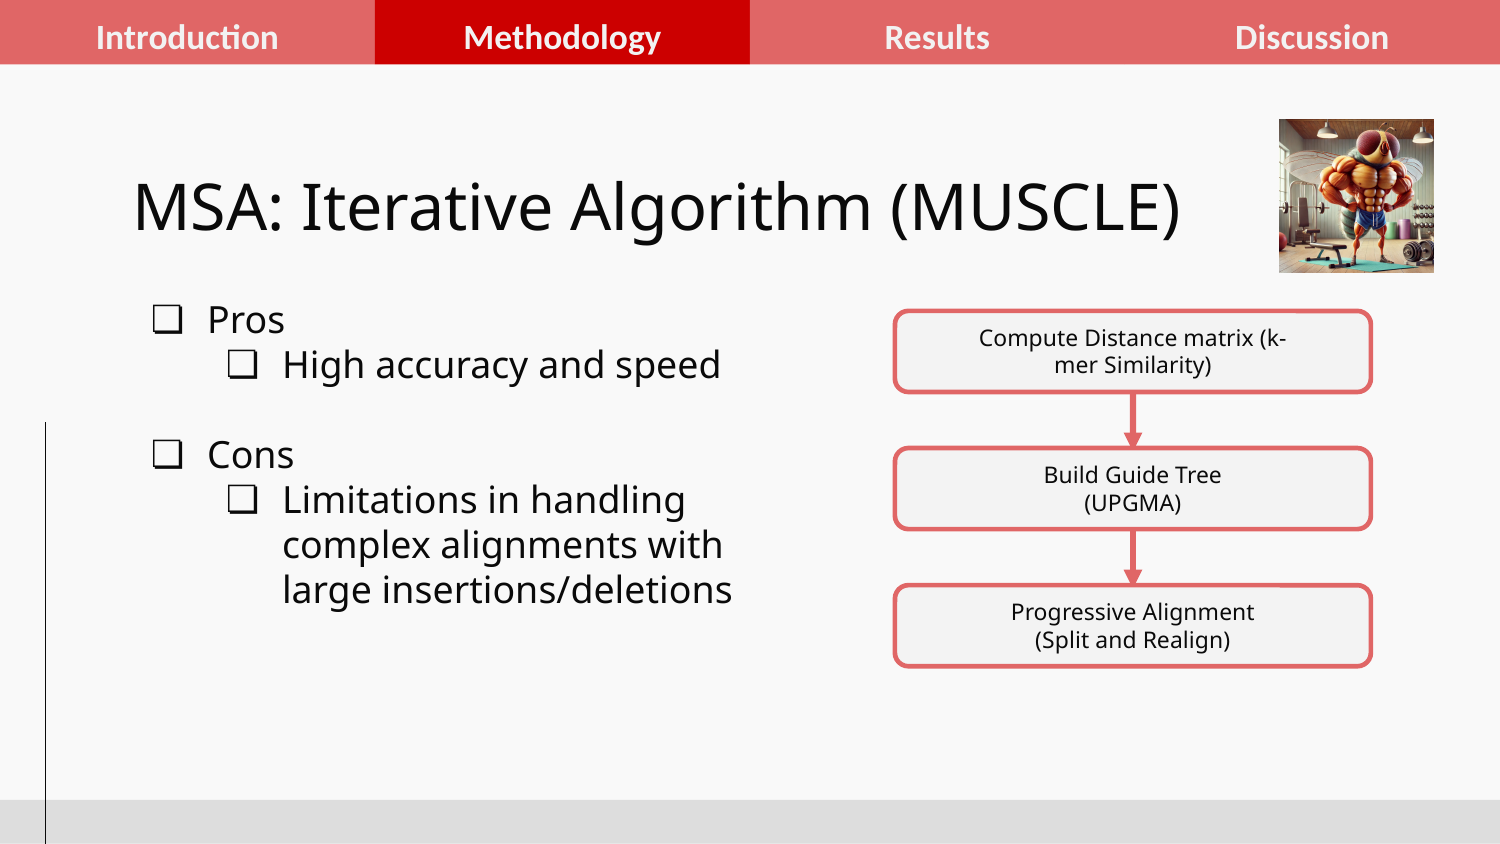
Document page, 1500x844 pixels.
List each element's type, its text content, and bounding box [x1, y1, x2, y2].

text_box [894, 447, 1005, 530]
text_box Results [749, 0, 1124, 65]
title MSA: Iterative Algorithm (MUSCLE) [116, 150, 1274, 242]
text_box Discussion [1124, 0, 1500, 65]
text_box Introduction [0, 0, 374, 65]
text_box [1280, 585, 1371, 667]
text_box Methodology [374, 0, 749, 65]
text_box [1261, 448, 1371, 530]
text_box [894, 310, 956, 393]
list Pros High accuracy and speed Cons Limitations in handling complex alignments with large insertions/deletions [117, 280, 819, 659]
text_box Progressive Alignment (Split and Realign) [986, 582, 1280, 668]
text_box Compute Distance matrix (k-mer Similarity) [956, 308, 1309, 394]
text_box [894, 585, 986, 667]
picture [1279, 119, 1434, 273]
text_box Build Guide Tree (UPGMA) [1005, 445, 1261, 531]
text_box [1309, 310, 1371, 393]
